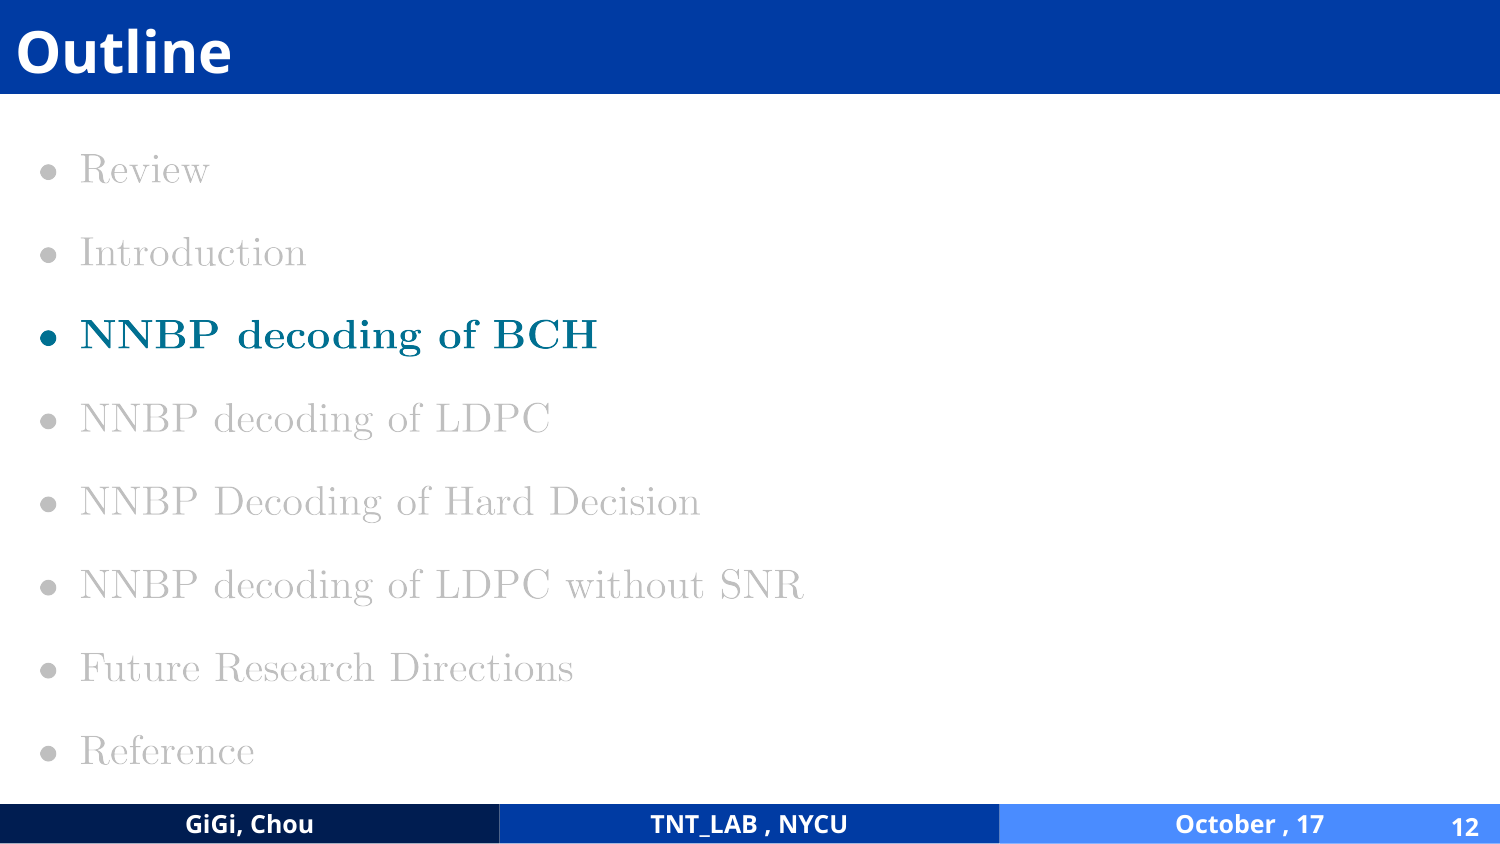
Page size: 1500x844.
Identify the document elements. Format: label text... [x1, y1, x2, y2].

text_box [0, 0, 1500, 96]
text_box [0, 803, 1500, 844]
picture [40, 154, 804, 765]
text_box Outline [0, 0, 321, 94]
